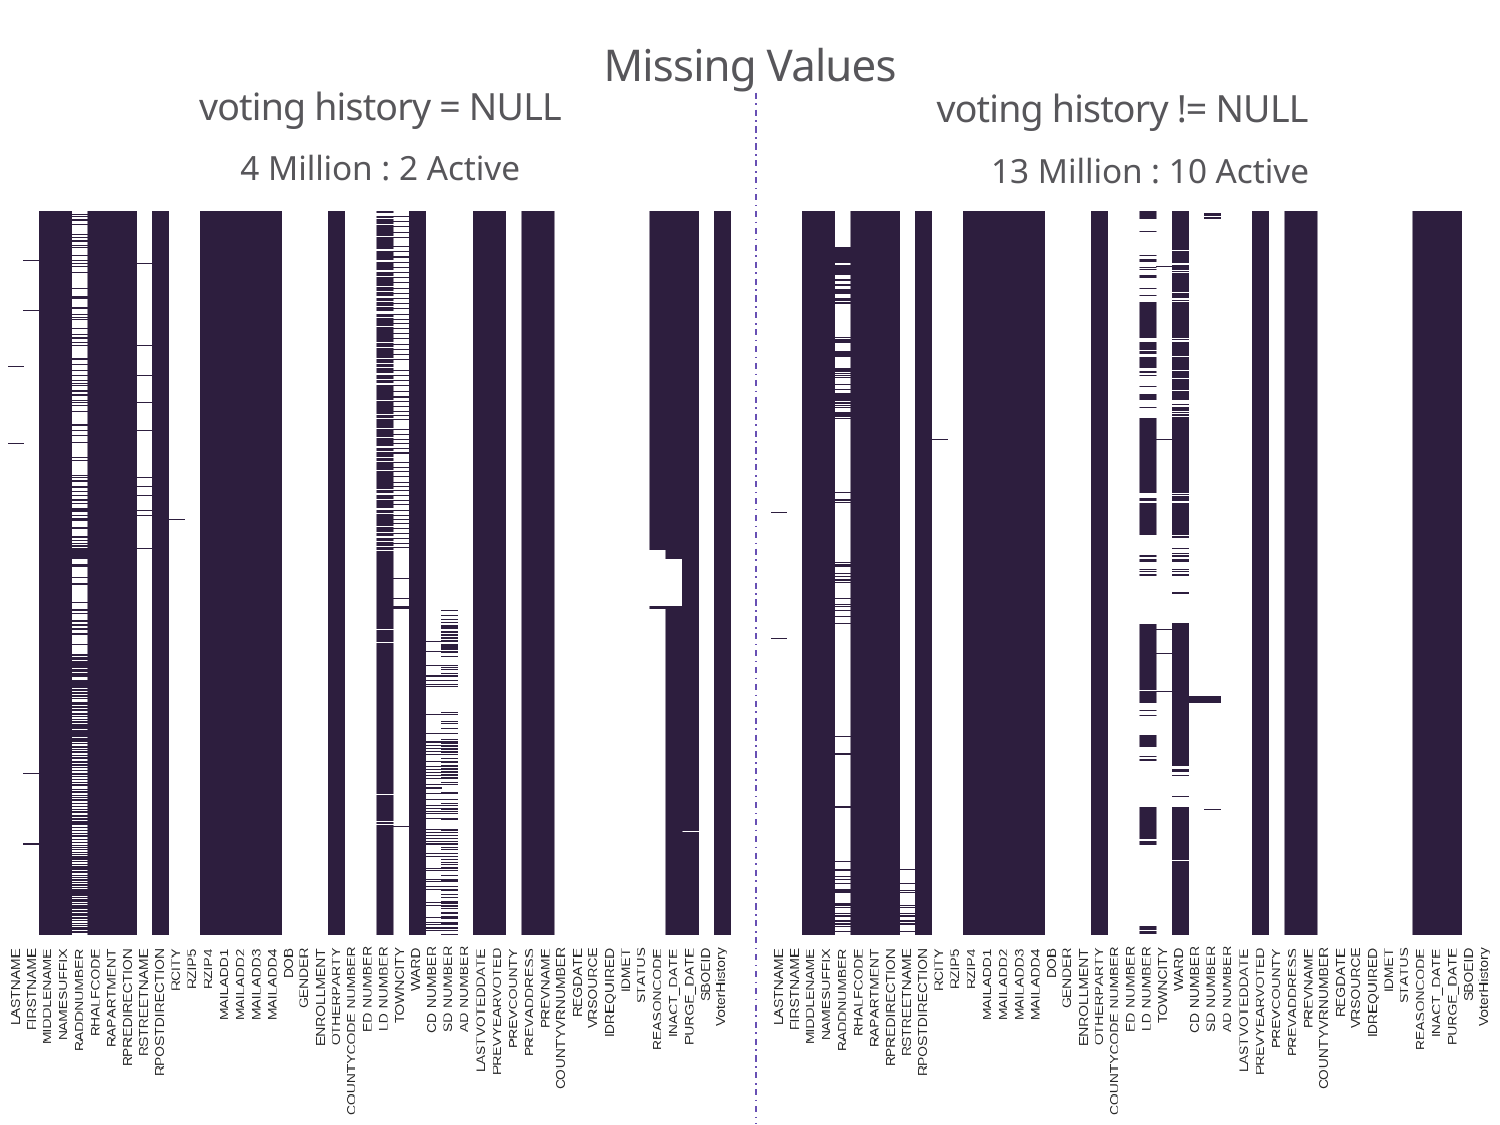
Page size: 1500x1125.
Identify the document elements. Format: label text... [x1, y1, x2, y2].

text_box 13 Million : 10 Active [976, 142, 1325, 198]
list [0, 201, 738, 1124]
text_box voting history != NULL [759, 74, 1486, 147]
text_box 4 Million : 2 Active [225, 140, 536, 195]
text_box voting history = NULL [17, 72, 744, 145]
title Missing Values [112, 25, 1388, 111]
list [762, 201, 1500, 1124]
